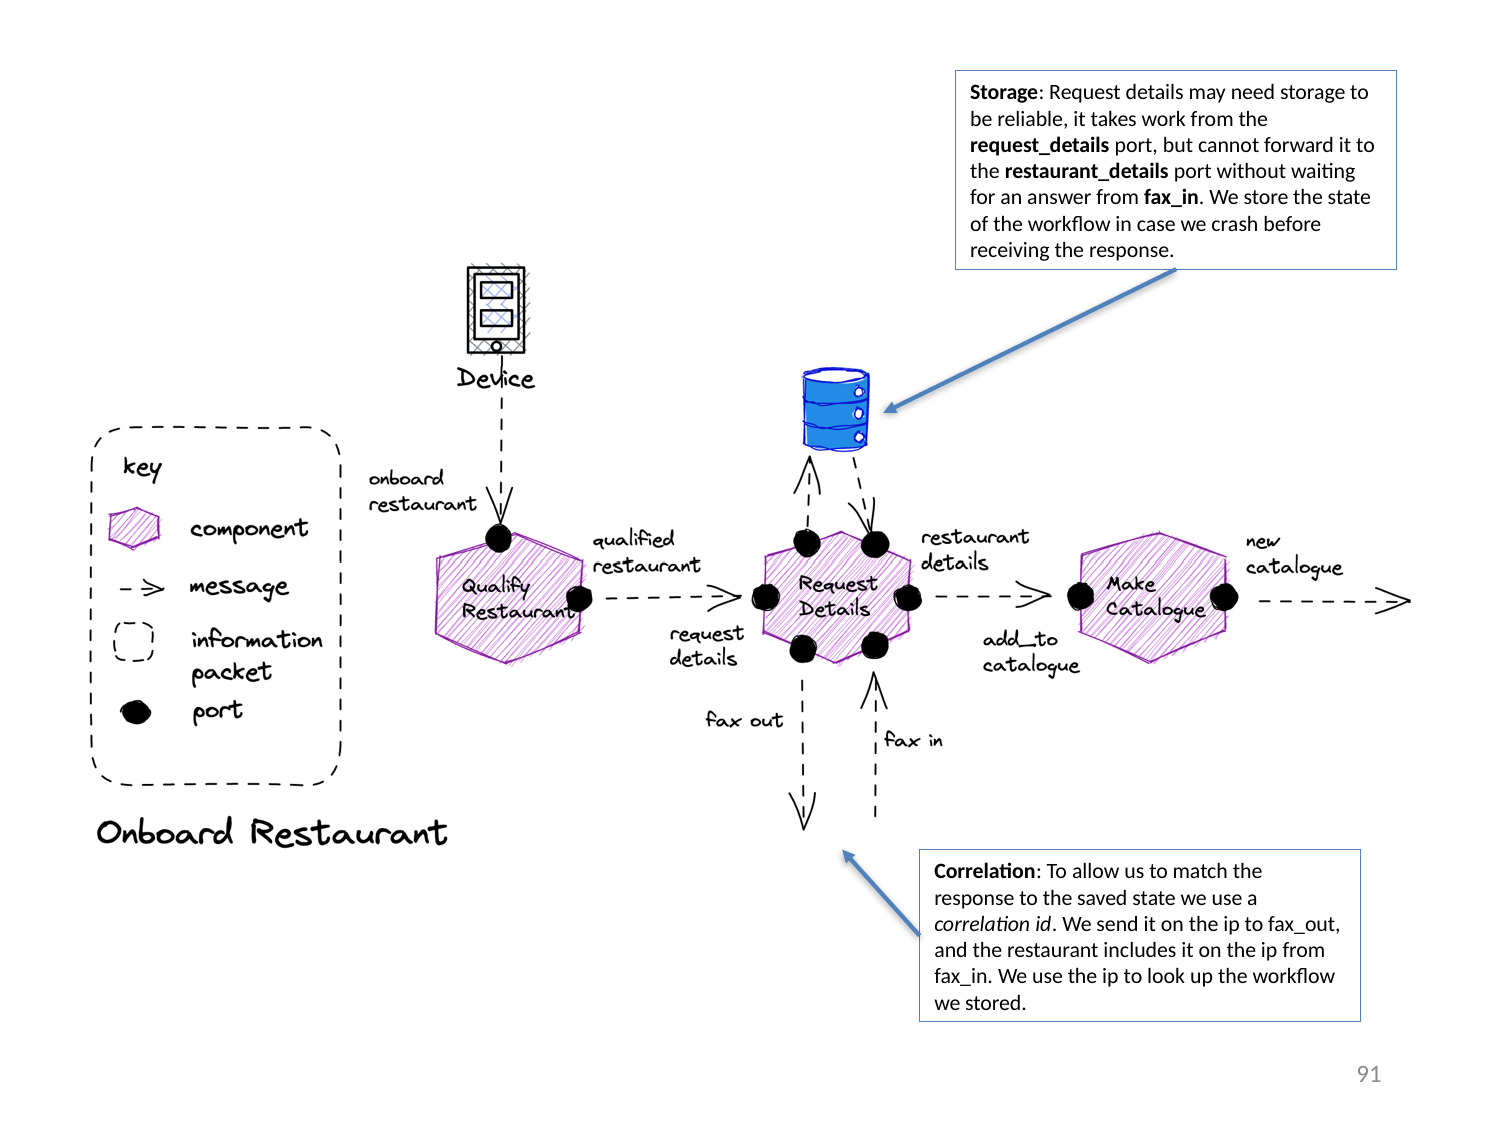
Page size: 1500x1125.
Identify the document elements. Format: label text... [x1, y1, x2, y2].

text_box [841, 849, 920, 937]
slide_number 91 [1059, 1042, 1397, 1103]
text_box Storage: Request details may need storage to be reliable, it takes work from the request_details port, but cannot forward it to the restaurant_details port without waiting for an answer from fax_in. We store the state of the workflow in case we crash before receiving the response. [955, 70, 1397, 253]
text_box Correlation: To allow us to match the response to the saved state we use a correlation id. We send it on the ip to fax_out, and the restaurant includes it on the ip from fax_in. We use the ip to look up the workflow we stored. [919, 878, 1361, 1022]
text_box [883, 271, 1177, 414]
picture [78, 255, 1422, 870]
